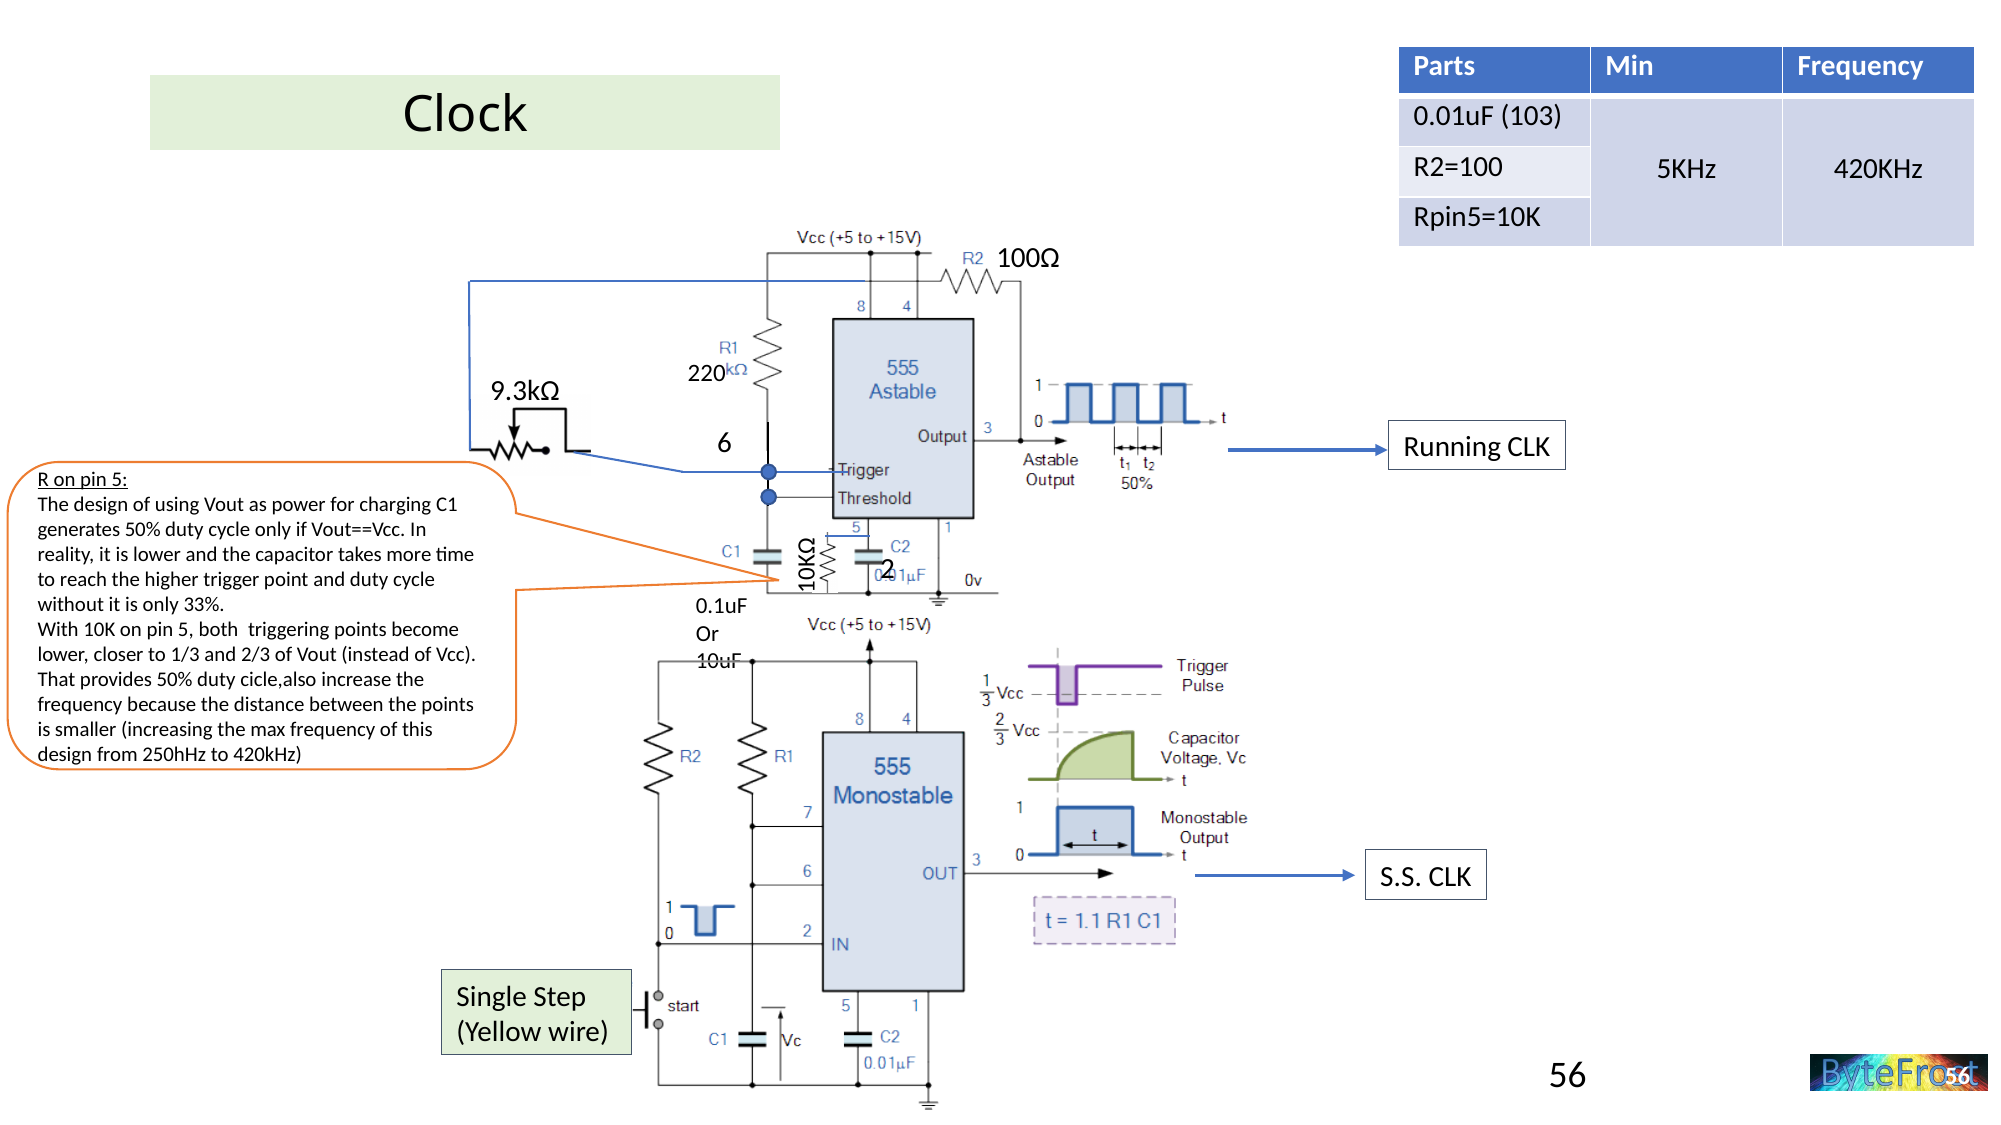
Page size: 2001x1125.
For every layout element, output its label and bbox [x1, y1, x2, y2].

slide_number [1533, 1042, 1984, 1103]
table_header [1591, 47, 1782, 93]
table_header [1399, 47, 1590, 93]
picture [470, 374, 590, 496]
title [150, 75, 780, 150]
text_box [475, 363, 575, 414]
table_cell [1399, 147, 1590, 196]
text_box [1365, 849, 1487, 900]
picture [1810, 1054, 1988, 1091]
table_cell [1591, 99, 1782, 246]
table_header [1783, 47, 1974, 93]
table_cell [1399, 99, 1590, 146]
table_cell [1783, 99, 1974, 246]
table_cell [1399, 198, 1590, 246]
picture [572, 613, 1248, 1110]
text_box [1535, 1044, 1986, 1105]
picture [812, 532, 838, 593]
text_box [6, 226, 1566, 771]
text_box [441, 969, 572, 1055]
